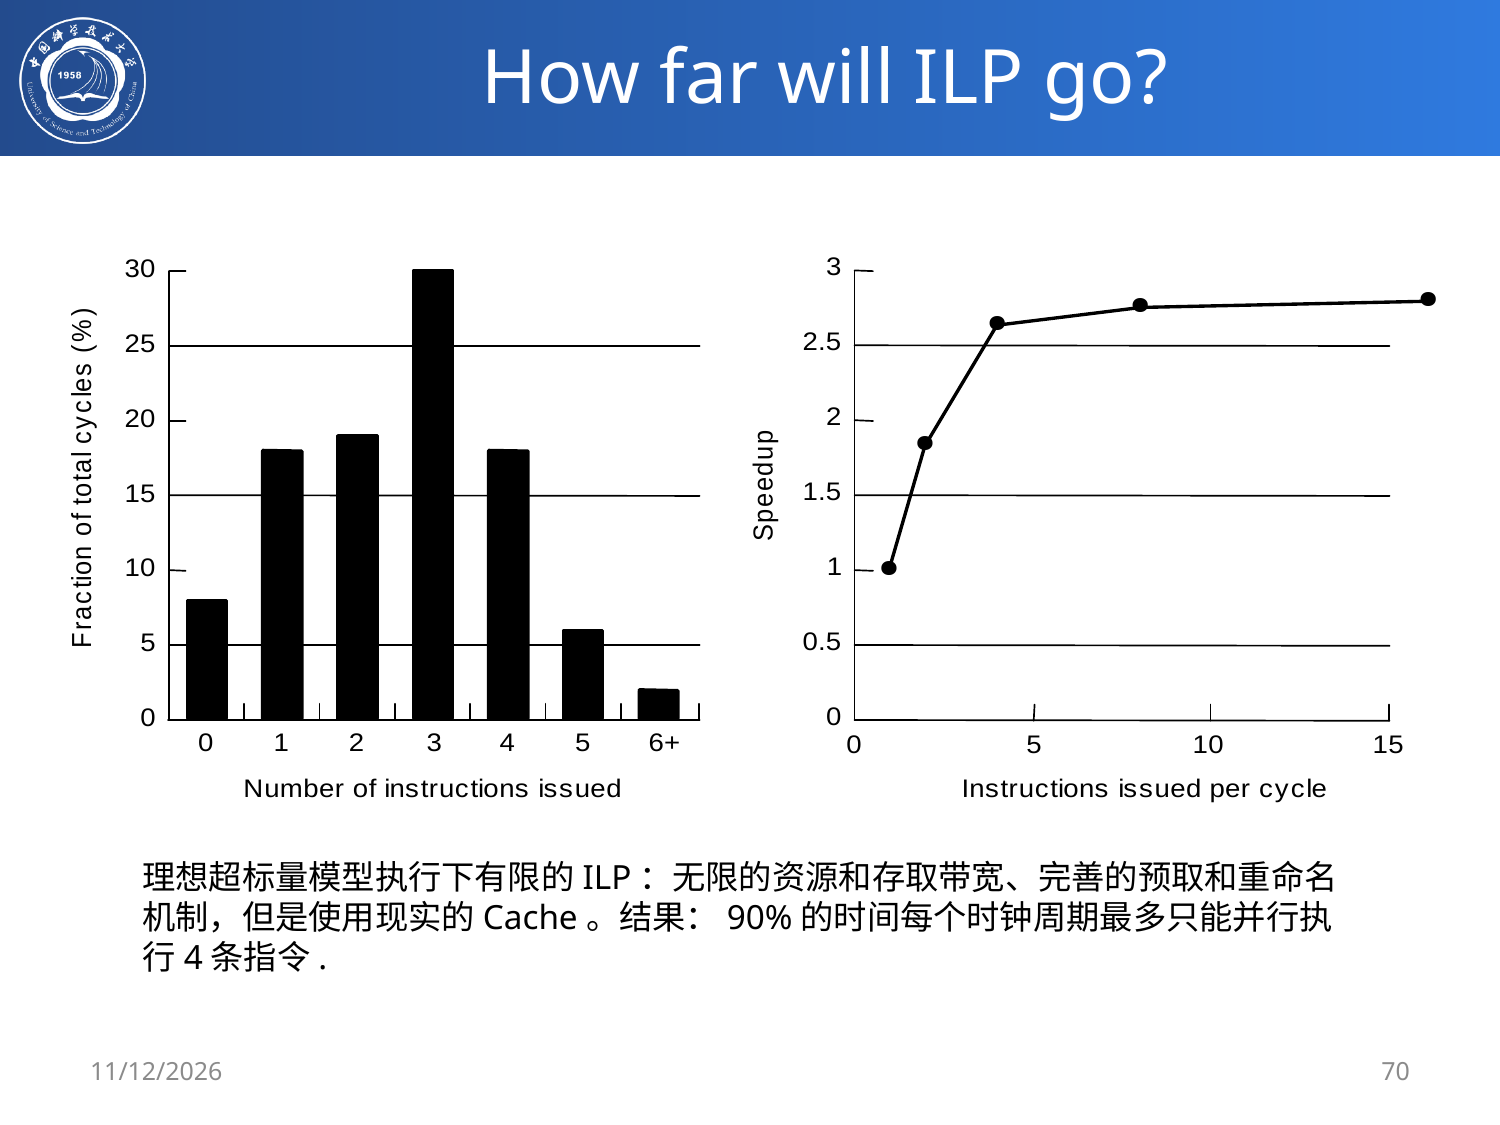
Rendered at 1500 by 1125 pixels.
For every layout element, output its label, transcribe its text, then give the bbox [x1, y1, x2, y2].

slide_number 70 [1074, 1042, 1425, 1103]
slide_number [75, 1042, 425, 1103]
list 理想超标量模型执行下有限的ILP：无限的资源和存取带宽、完善的预取和重命名机制，但是使用现实的Cache。结果：90%的时间每个时钟周期最多只能并行执行4条指令. [127, 848, 1376, 999]
picture [61, 250, 1442, 806]
title How far will ILP go? [150, 0, 1500, 148]
picture [19, 17, 146, 144]
